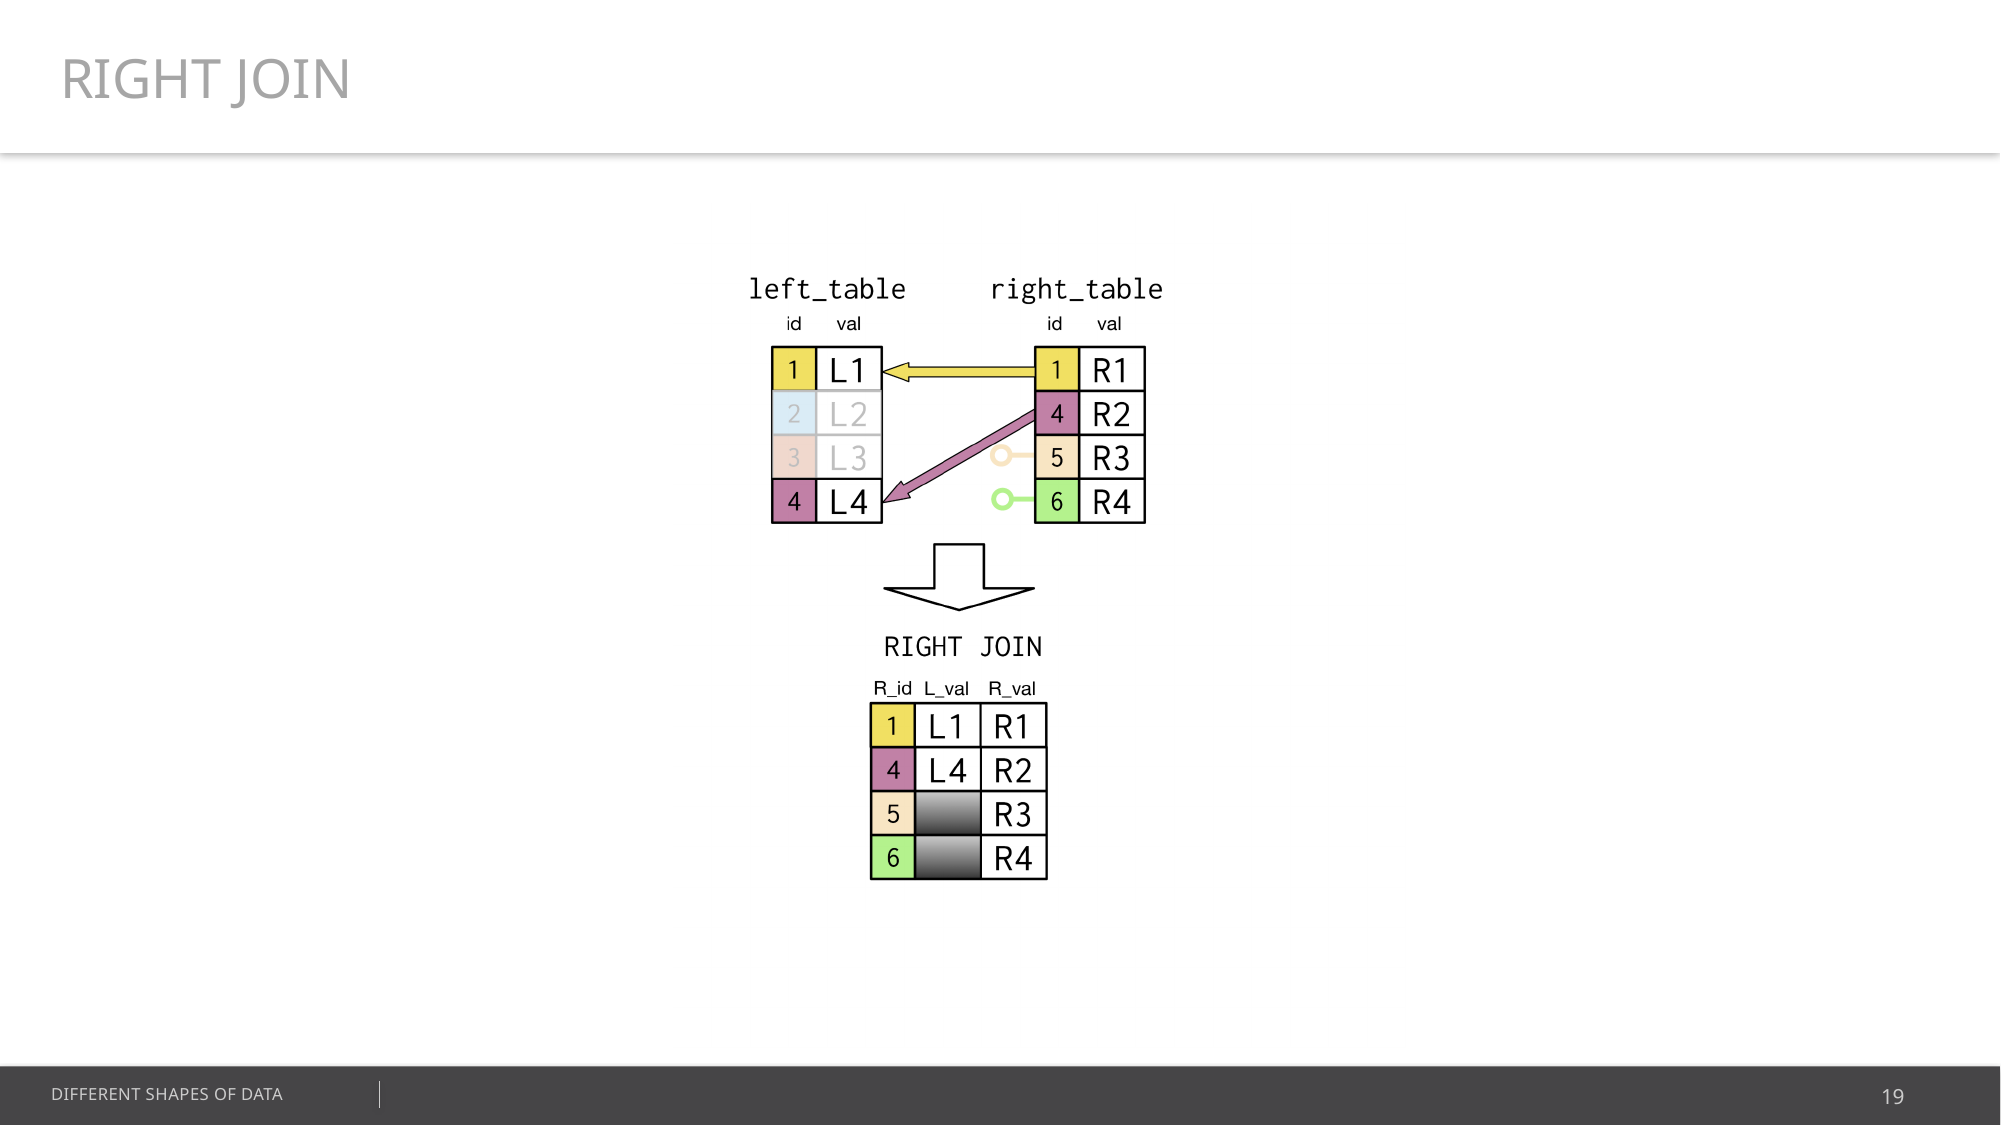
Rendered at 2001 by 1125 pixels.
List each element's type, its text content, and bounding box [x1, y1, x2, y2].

list RIGHT JOIN [0, 0, 2000, 153]
picture [673, 203, 1406, 1048]
